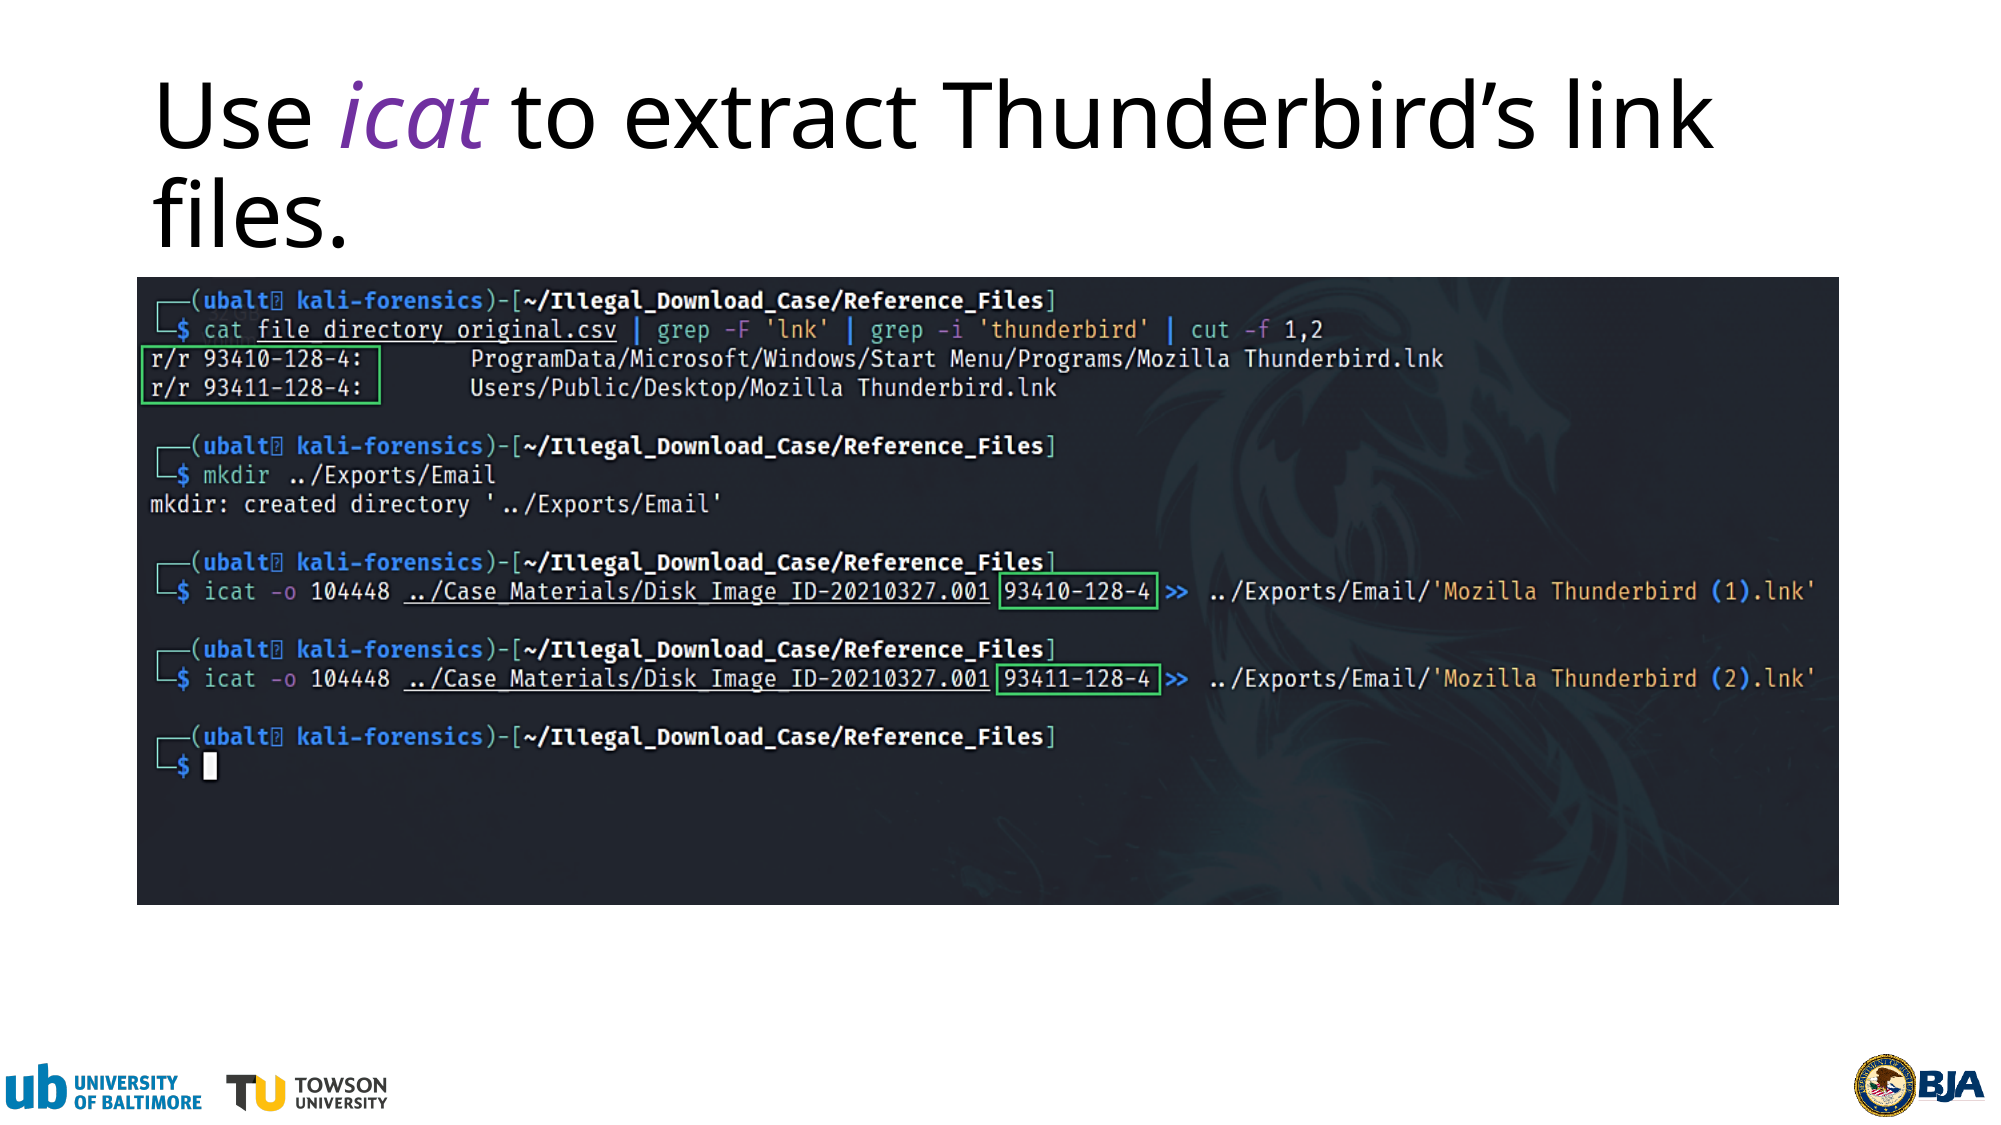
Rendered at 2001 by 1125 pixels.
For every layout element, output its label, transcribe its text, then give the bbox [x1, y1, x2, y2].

picture [0, 1031, 407, 1125]
picture [1854, 1054, 1986, 1117]
title Use icat to extract Thunderbird’s link files. [137, 59, 1863, 278]
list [137, 277, 1839, 905]
